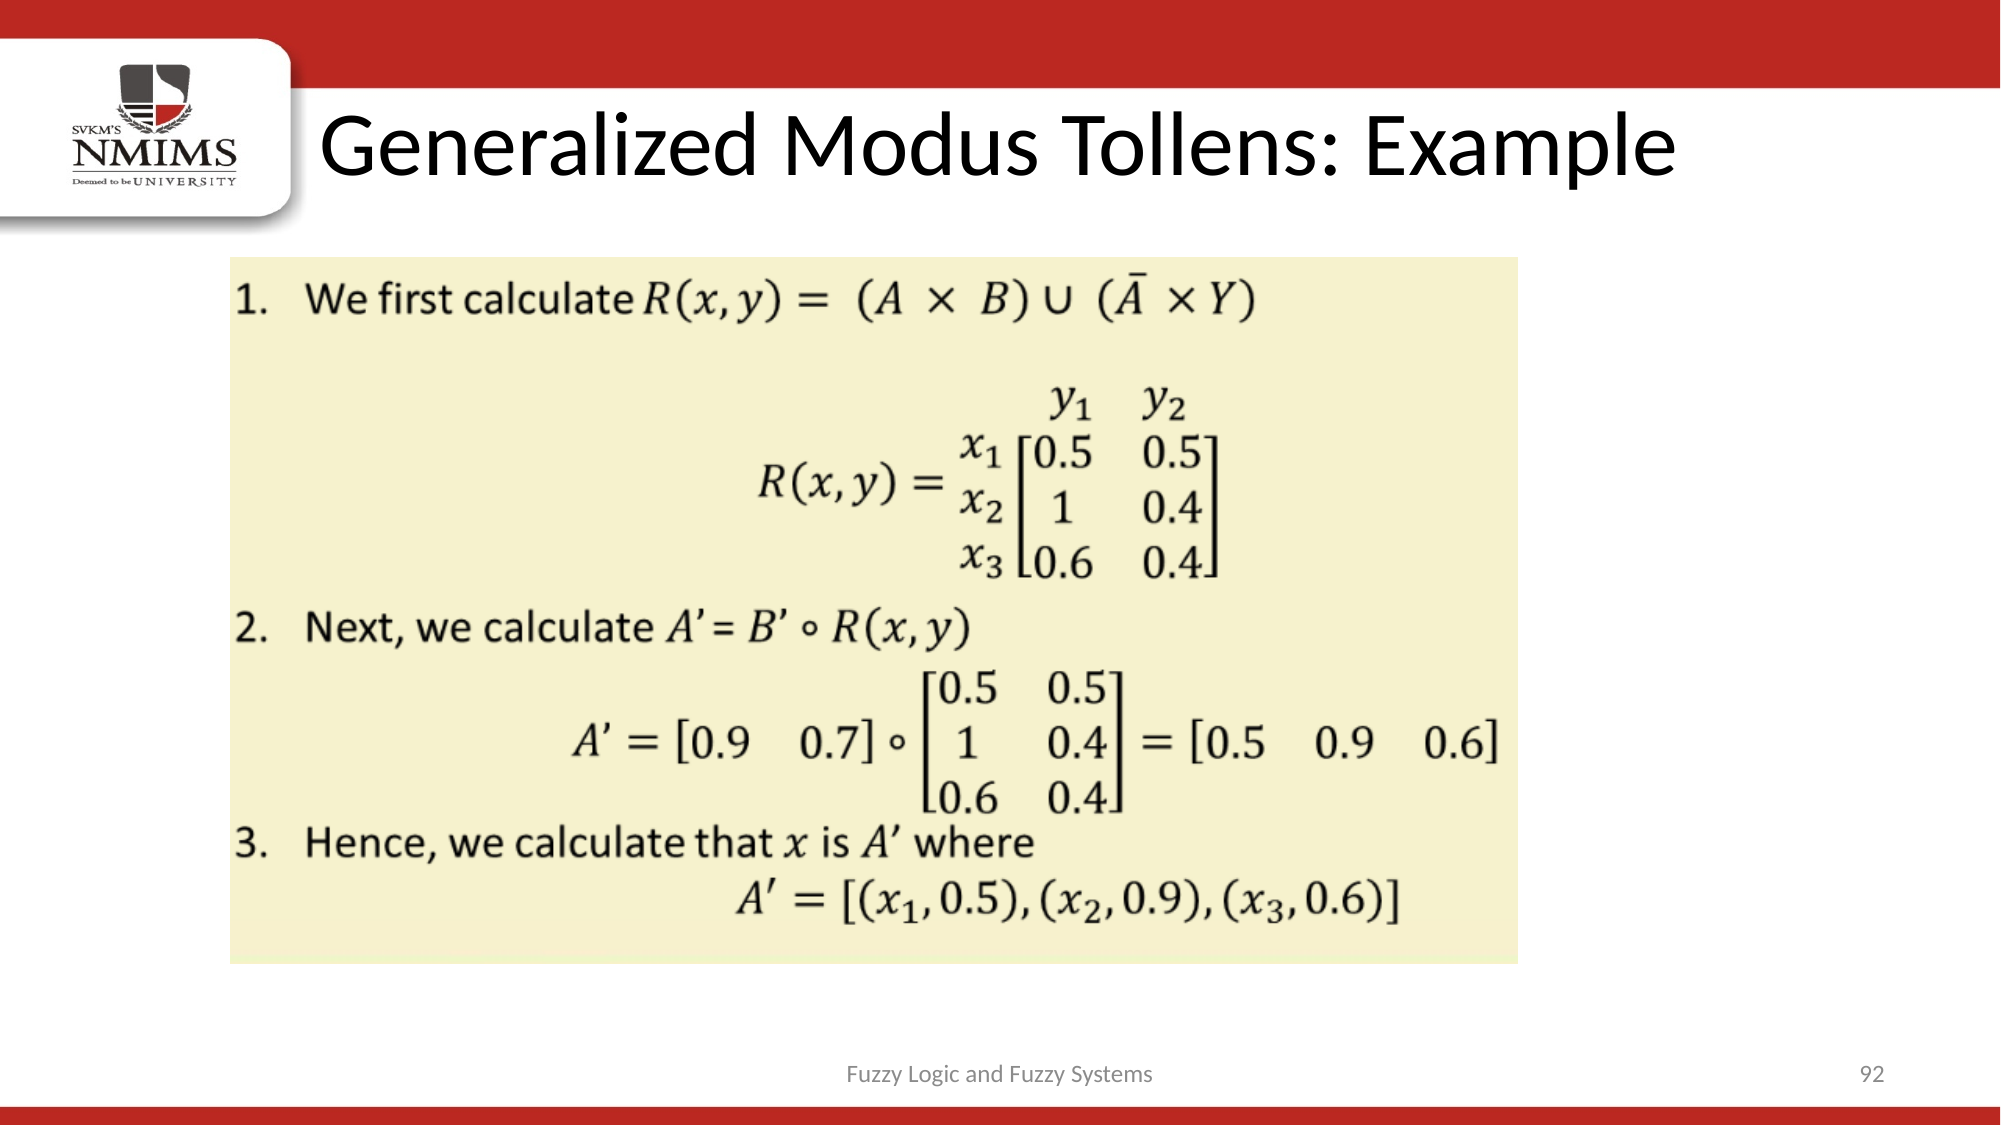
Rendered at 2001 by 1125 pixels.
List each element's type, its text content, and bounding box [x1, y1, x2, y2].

picture [0, 0, 2001, 1125]
footer Fuzzy Logic and Fuzzy Systems [683, 1042, 1317, 1103]
title Generalized Modus Tollens: Example [99, 45, 1900, 233]
slide_number 92 [1433, 1042, 1900, 1103]
